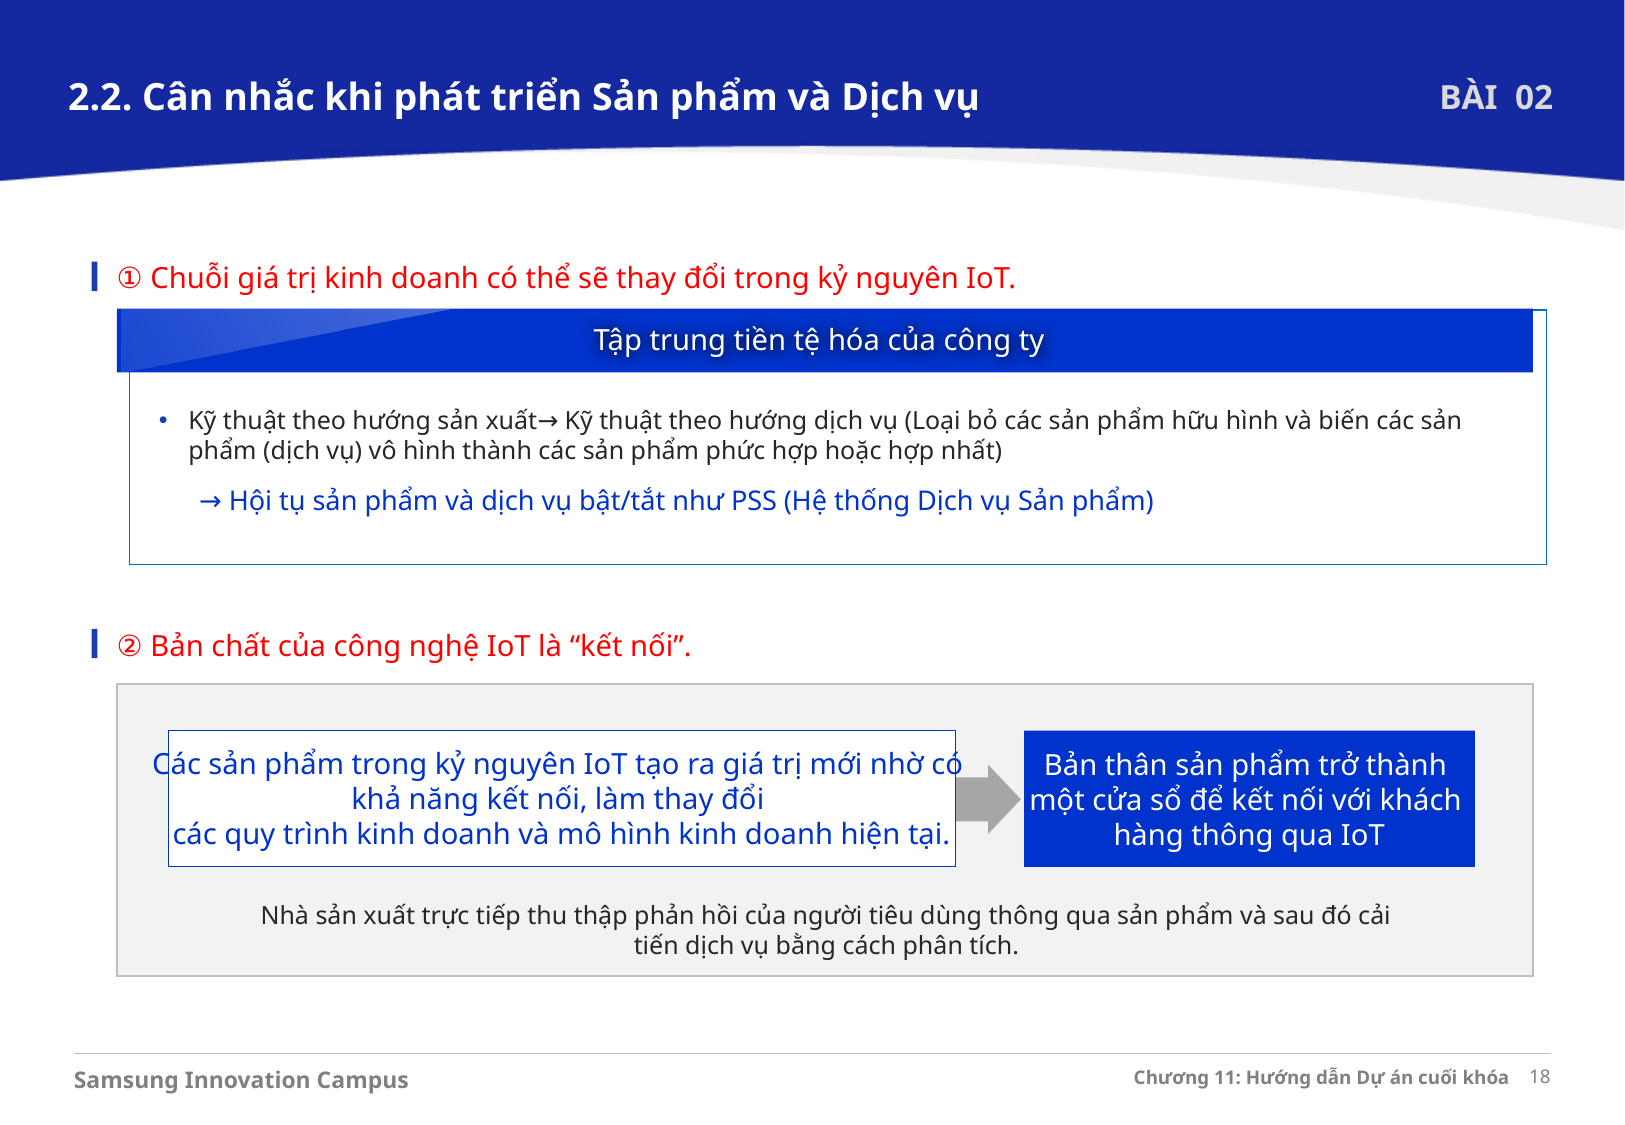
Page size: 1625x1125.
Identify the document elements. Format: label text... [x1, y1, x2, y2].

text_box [91, 259, 1533, 296]
text_box Bản thân sản phẩm trở thành một cửa sổ để kết nối với khách hàng thông qua IoT [1024, 730, 1475, 867]
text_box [116, 308, 1547, 565]
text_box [91, 626, 1533, 663]
picture [0, 0, 1625, 1125]
text_box Các sản phẩm trong kỷ nguyên IoT tạo ra giá trị mới nhờ có khả năng kết nối, làm thay đổi các quy trình kinh doanh và mô hình kinh doanh hiện tại. [168, 730, 956, 867]
text_box Nhà sản xuất trực tiếp thu thập phản hồi của người tiêu dùng thông qua sản phẩm và sau đó cải tiến dịch vụ bằng cách phân tích. [208, 892, 1417, 967]
text_box [956, 762, 1023, 837]
text_box [116, 683, 1534, 977]
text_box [68, 73, 1554, 119]
